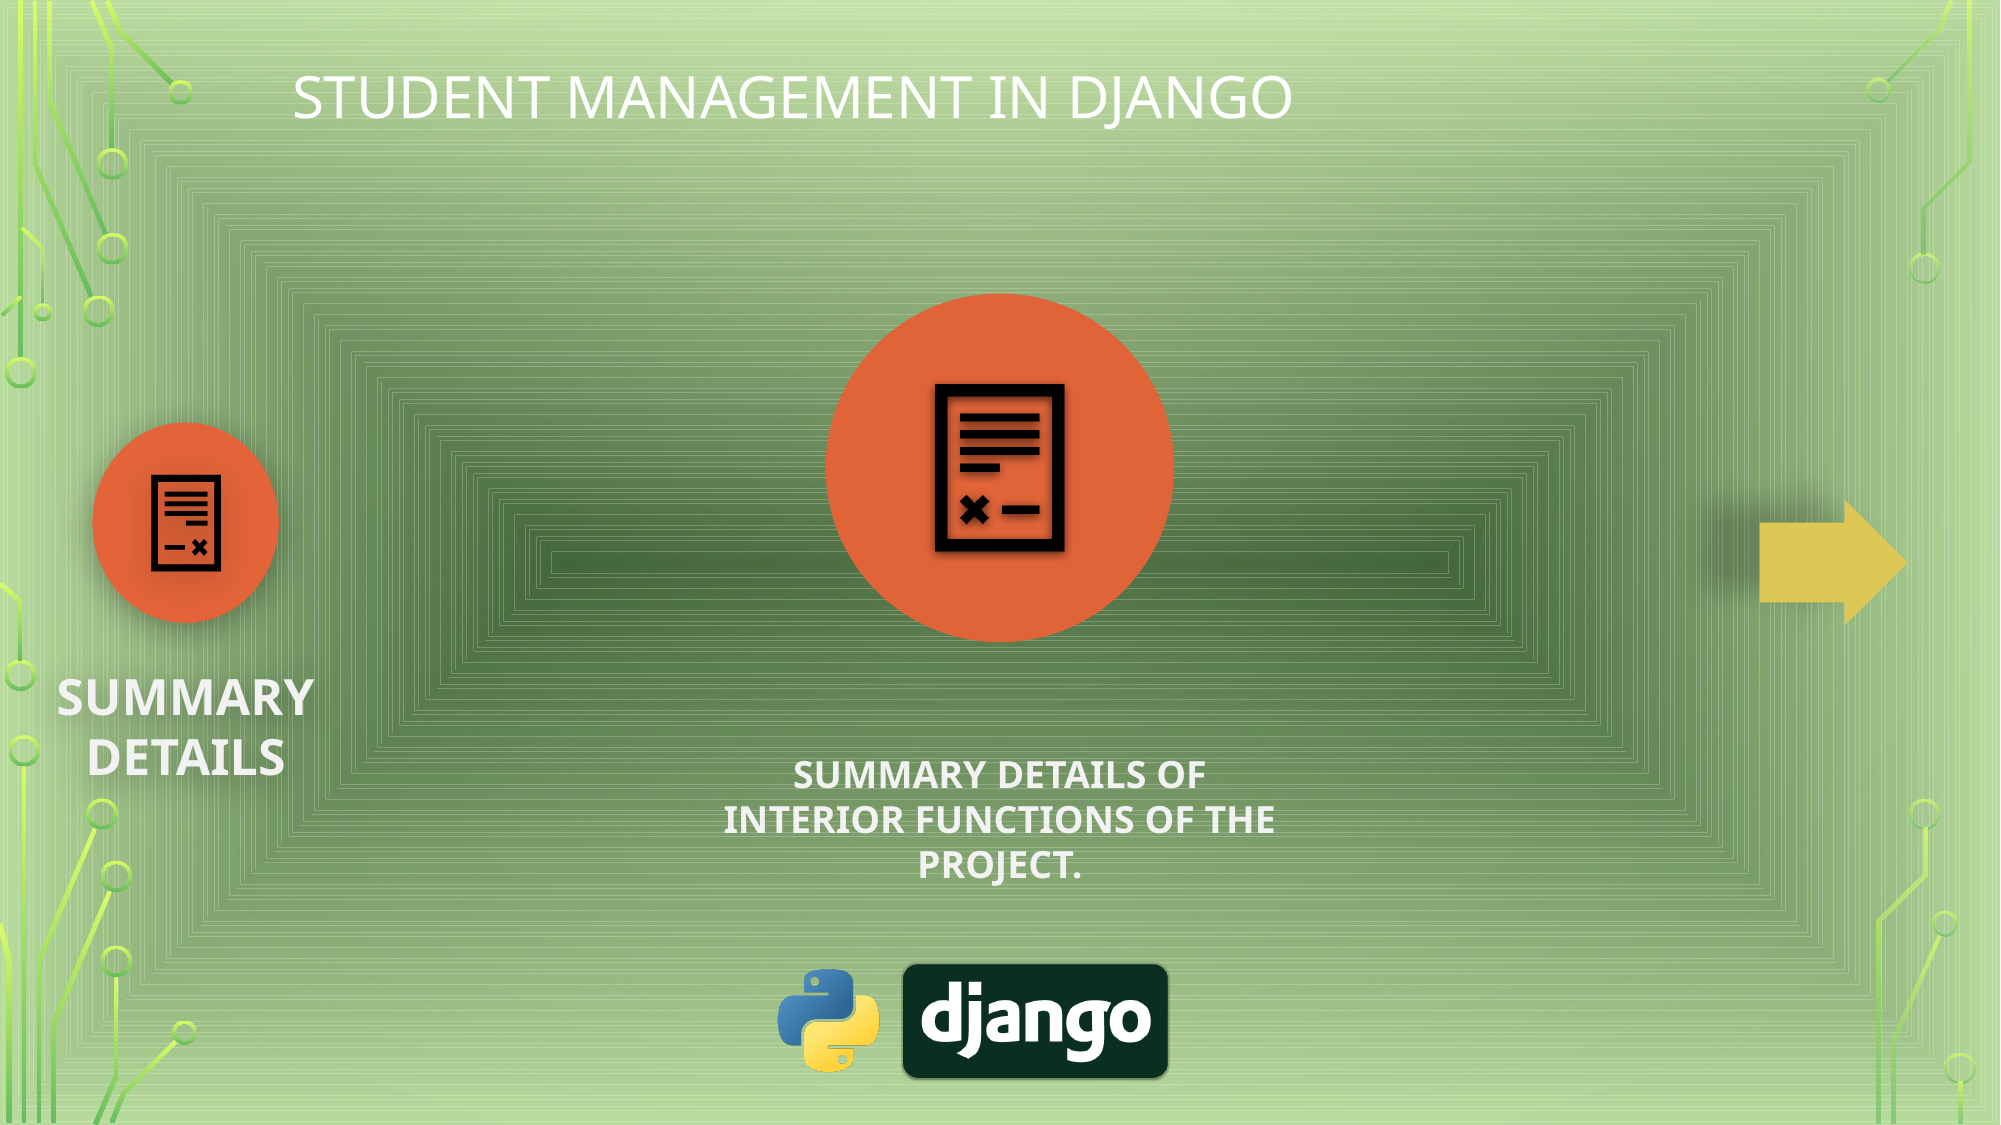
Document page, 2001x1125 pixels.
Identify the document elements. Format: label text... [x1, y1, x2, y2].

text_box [713, 293, 1287, 958]
text_box [1758, 498, 1909, 627]
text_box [14, 422, 357, 785]
title Student management in django [259, 36, 1329, 163]
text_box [734, 958, 1207, 1125]
